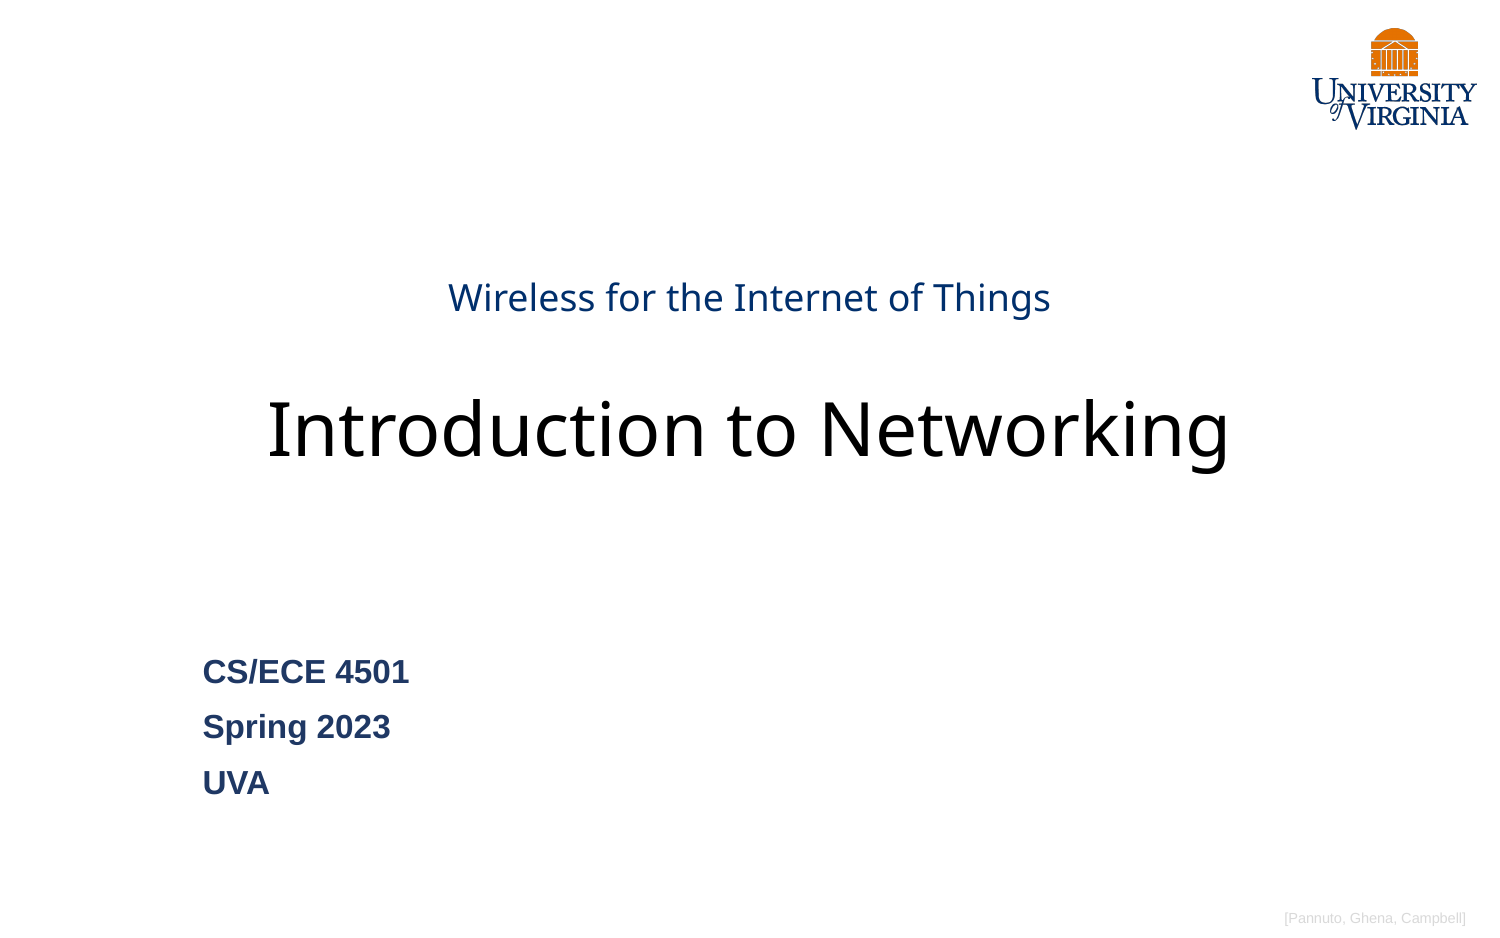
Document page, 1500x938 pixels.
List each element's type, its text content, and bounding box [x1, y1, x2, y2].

picture [1312, 28, 1477, 130]
title Wireless for the Internet of Things Introduction to Networking [187, 153, 1313, 480]
subtitle CS/ECE 4501 Spring 2023 UVA [187, 642, 1313, 869]
text_box [Pannuto, Ghena, Campbell] [1269, 901, 1482, 934]
